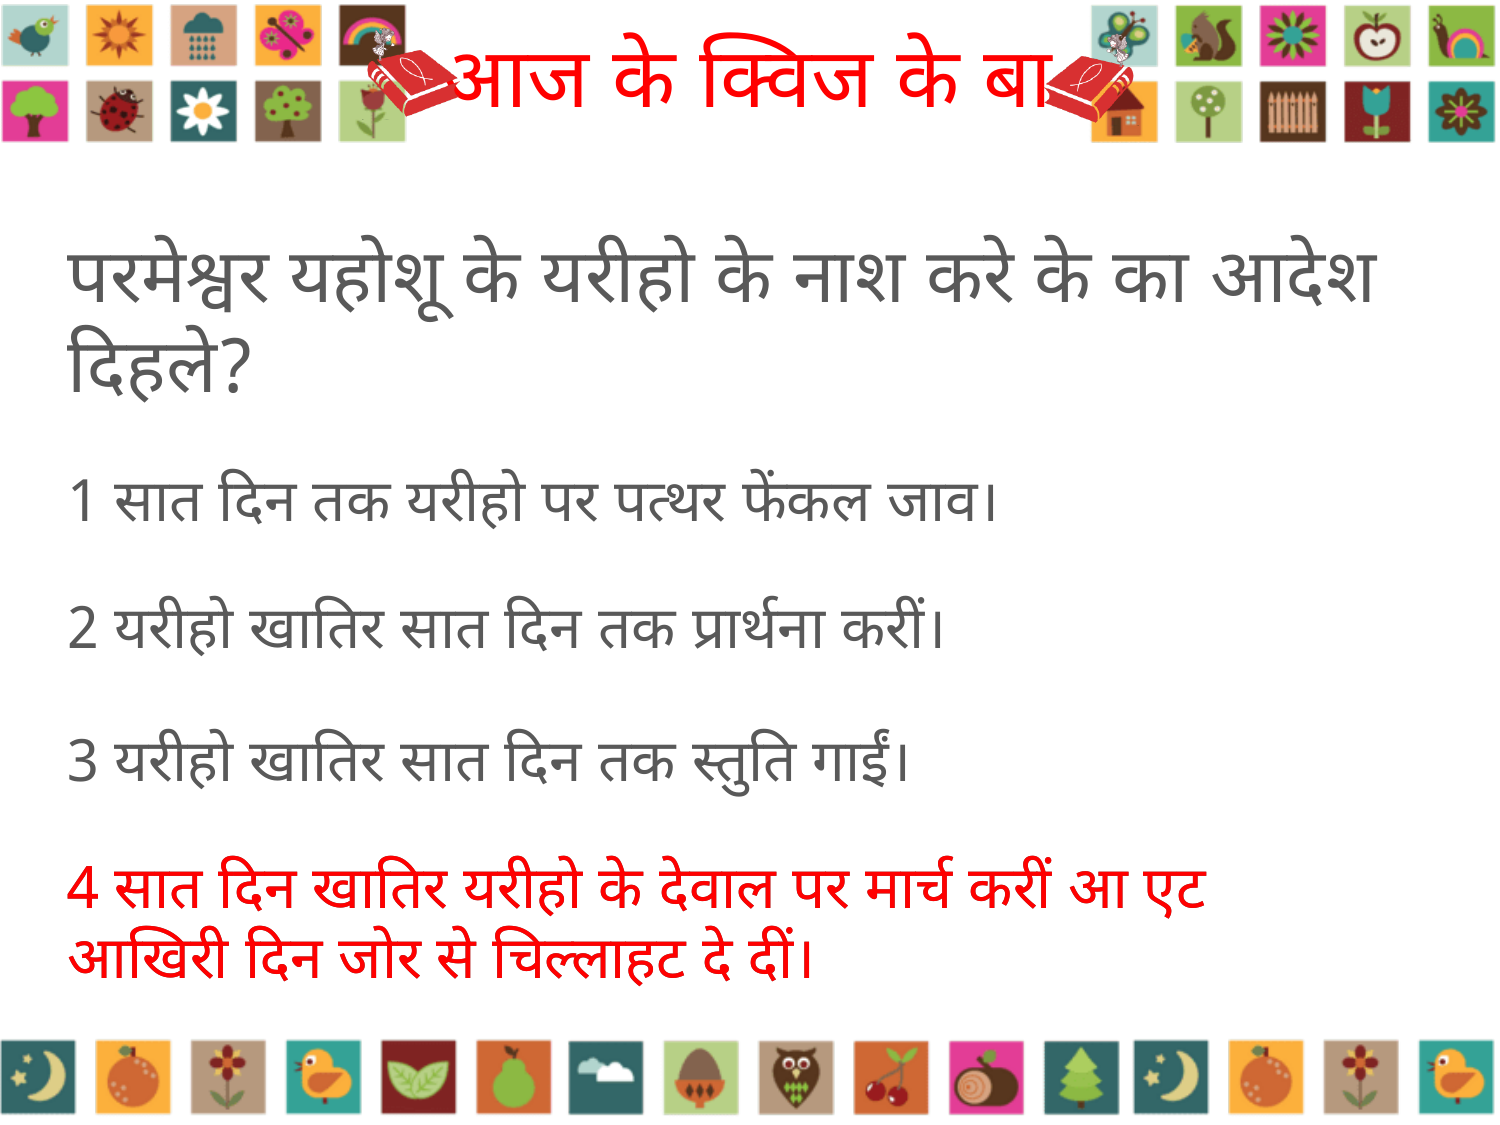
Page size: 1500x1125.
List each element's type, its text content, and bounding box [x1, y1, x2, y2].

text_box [0, 1028, 1500, 1118]
text_box 2 यरीहो खातिर सात दिन तक प्रार्थना करीं। [53, 582, 1436, 668]
picture [0, 3, 492, 150]
text_box 1 सात दिन तक यरीहो पर पत्थर फेंकल जाव। [53, 456, 1436, 541]
text_box 4 सात दिन खातिर यरीहो के देवाल पर मार्च करीं आ एट आखिरी दिन जोर से चिल्लाहट दे दीं। [53, 842, 1483, 998]
text_box परमेश्वर यहोशू के यरीहो के नाश करे के का आदेश दिहले? [53, 219, 1436, 415]
text_box 3 यरीहो खातिर सात दिन तक स्तुति गाईं। [53, 716, 1483, 801]
picture [1011, 3, 1500, 150]
text_box आज के क्विज के बा [425, 16, 1076, 131]
